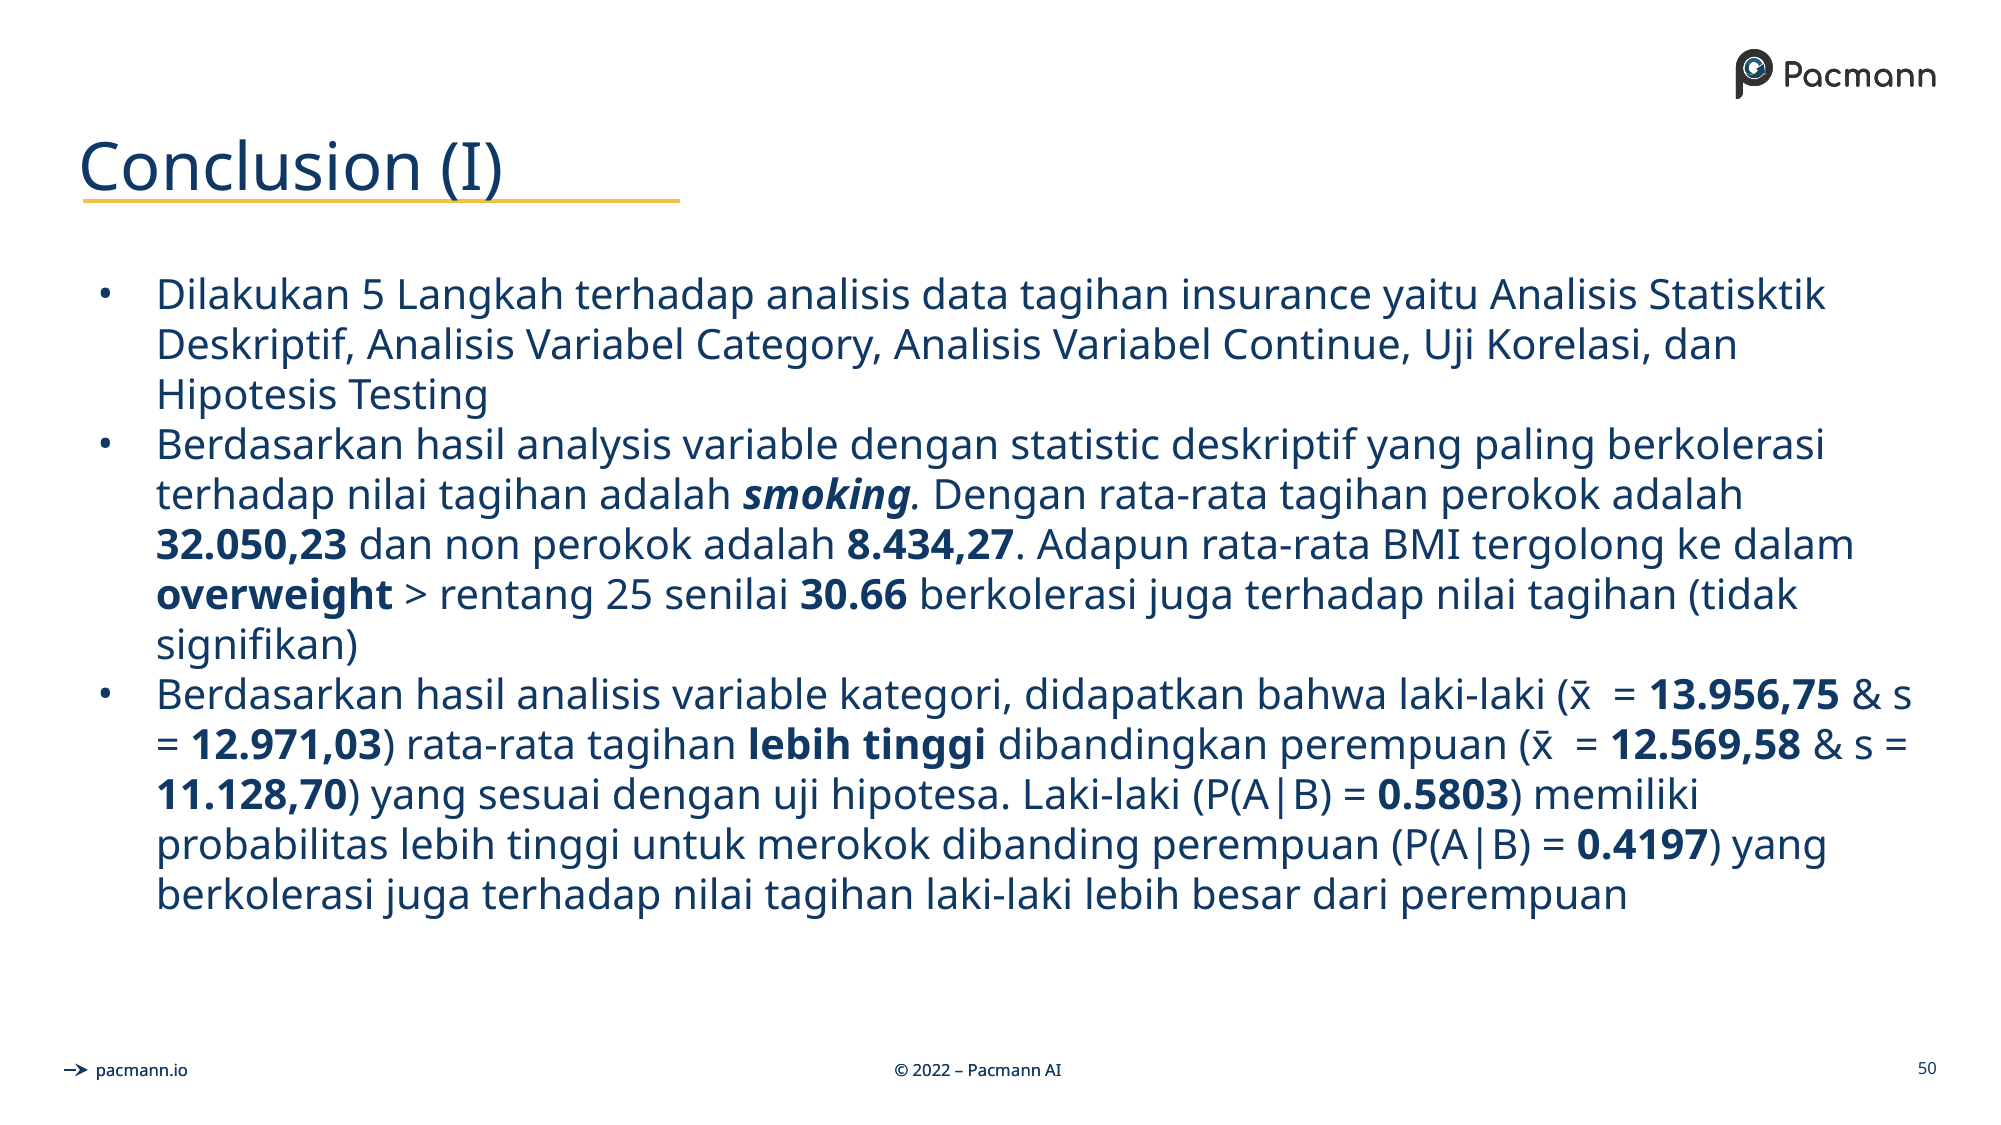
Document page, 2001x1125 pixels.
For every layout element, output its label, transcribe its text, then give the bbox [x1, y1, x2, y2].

text_box Dilakukan 5 Langkah terhadap analisis data tagihan insurance yaitu Analisis Statisktik Deskriptif, Analisis Variabel Category, Analisis Variabel Continue, Uji Korelasi, dan Hipotesis Testing Berdasarkan hasil analysis variable dengan statistic deskriptif yang paling berkolerasi terhadap nilai tagihan adalah smoking. Dengan rata-rata tagihan perokok adalah 32.050,23 dan non perokok adalah 8.434,27. Adapun rata-rata BMI tergolong ke dalam overweight > rentang 25 senilai 30.66 berkolerasi juga terhadap nilai tagihan (tidak signifikan) Berdasarkan hasil analisis variable kategori, didapatkan bahwa laki-laki (x̄ = 13.956,75 & s = 12.971,03) rata-rata tagihan lebih tinggi dibandingkan perempuan (x̄ = 12.569,58 & s = 11.128,70) yang sesuai dengan uji hipotesa. Laki-laki (P(A|B) = 0.5803) memiliki probabilitas lebih tinggi untuk merokok dibanding perempuan (P(A|B) = 0.4197) yang berkolerasi juga terhadap nilai tagihan laki-laki lebih besar dari perempuan [65, 259, 1934, 1125]
title Conclusion (I) [63, 59, 1935, 278]
picture [1707, 36, 1966, 112]
